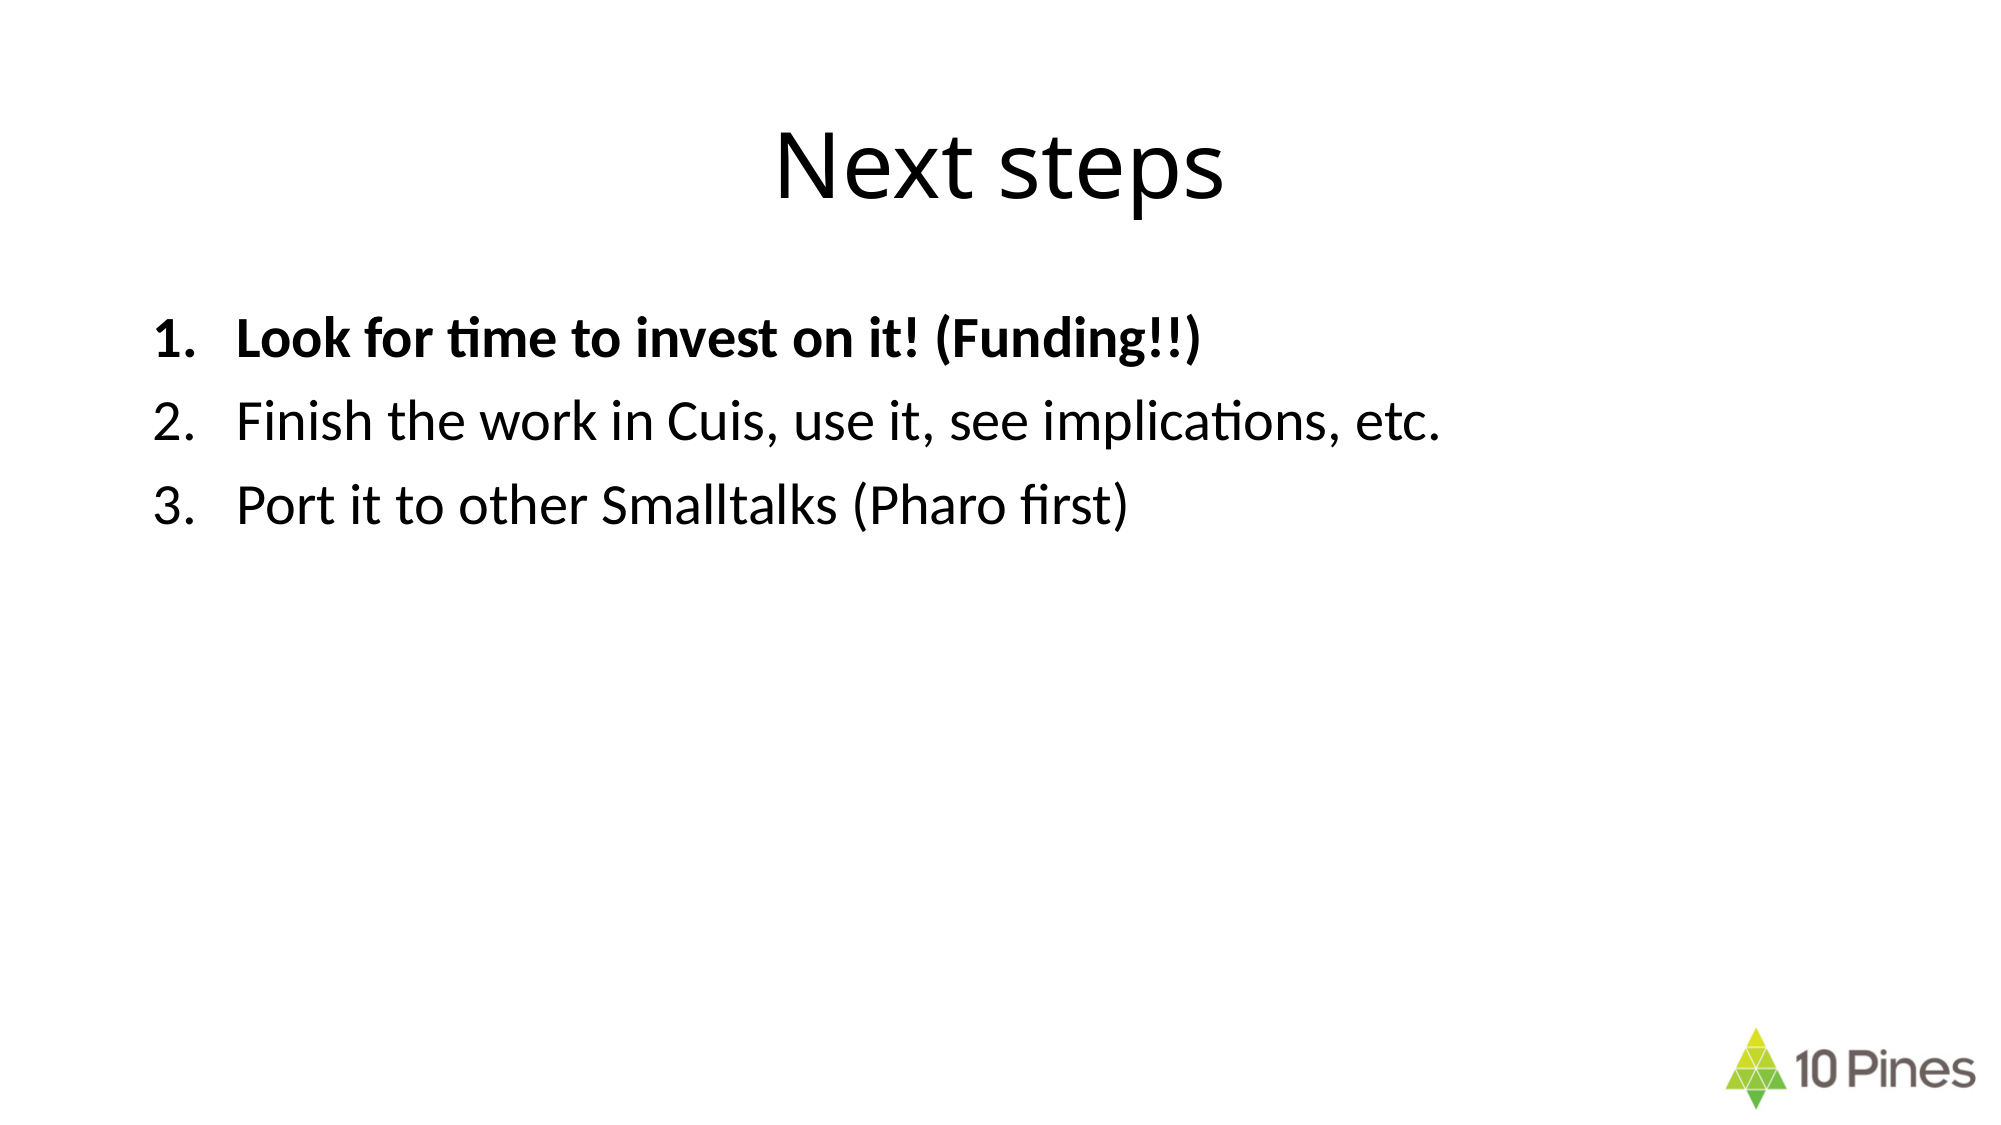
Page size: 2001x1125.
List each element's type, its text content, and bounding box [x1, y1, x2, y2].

list Look for time to invest on it! (Funding!!) Finish the work in Cuis, use it, see implications, etc. Port it to other Smalltalks (Pharo first) [137, 299, 1863, 1014]
title Next steps [137, 59, 1863, 278]
picture [1709, 1013, 1992, 1124]
